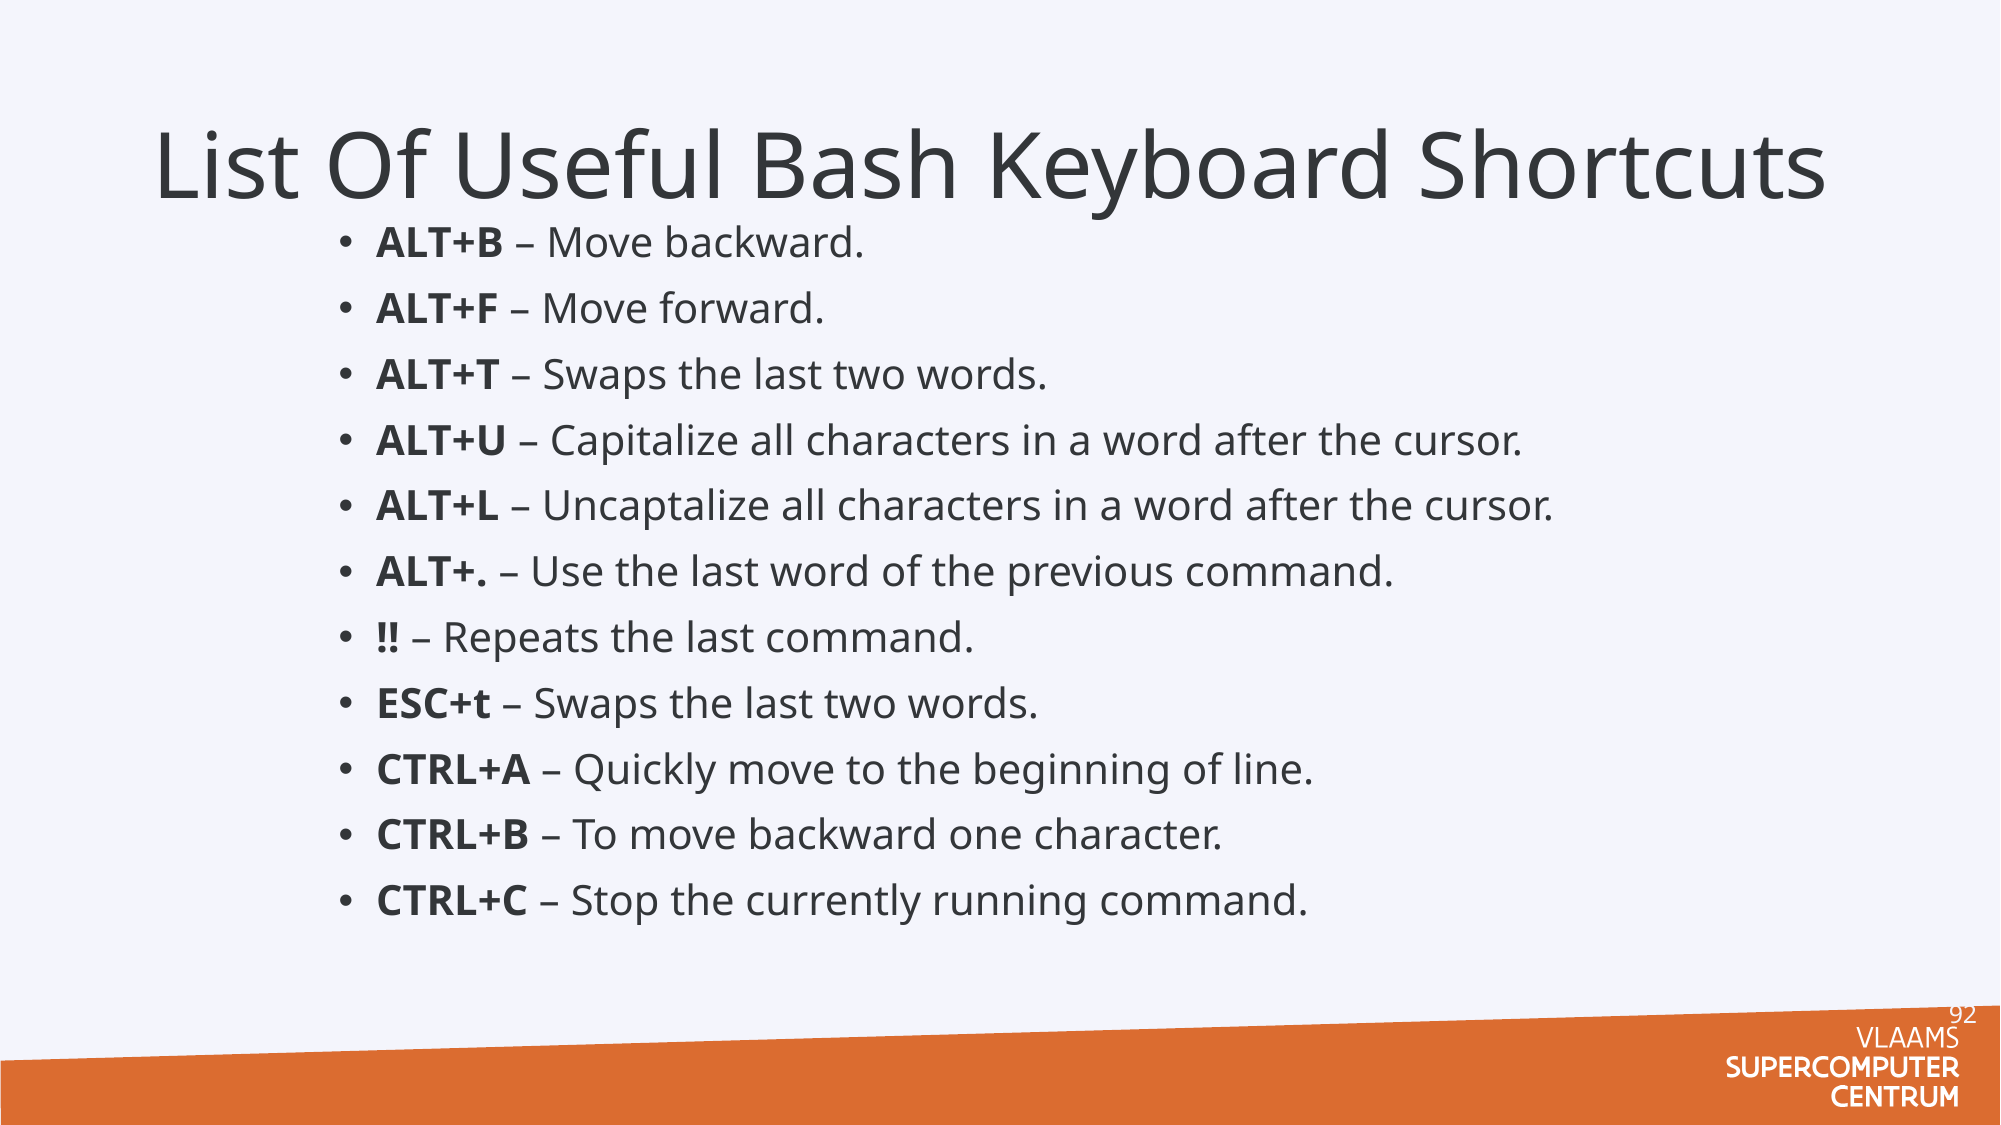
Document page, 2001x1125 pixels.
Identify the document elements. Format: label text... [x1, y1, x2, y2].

list ALT+B – Move backward. ALT+F – Move forward. ALT+T – Swaps the last two words. ALT+U – Capitalize all characters in a word after the cursor. ALT+L – Uncaptalize all characters in a word after the cursor. ALT+. – Use the last word of the previous command. !! – Repeats the last command. ESC+t – Swaps the last two words. CTRL+A – Quickly move to the beginning of line. CTRL+B – To move backward one character. CTRL+C – Stop the currently running command. [338, 221, 1686, 948]
slide_number 92 [1787, 992, 1993, 1040]
picture [1725, 1021, 1960, 1117]
title List Of Useful Bash Keyboard Shortcuts [137, 59, 1863, 278]
